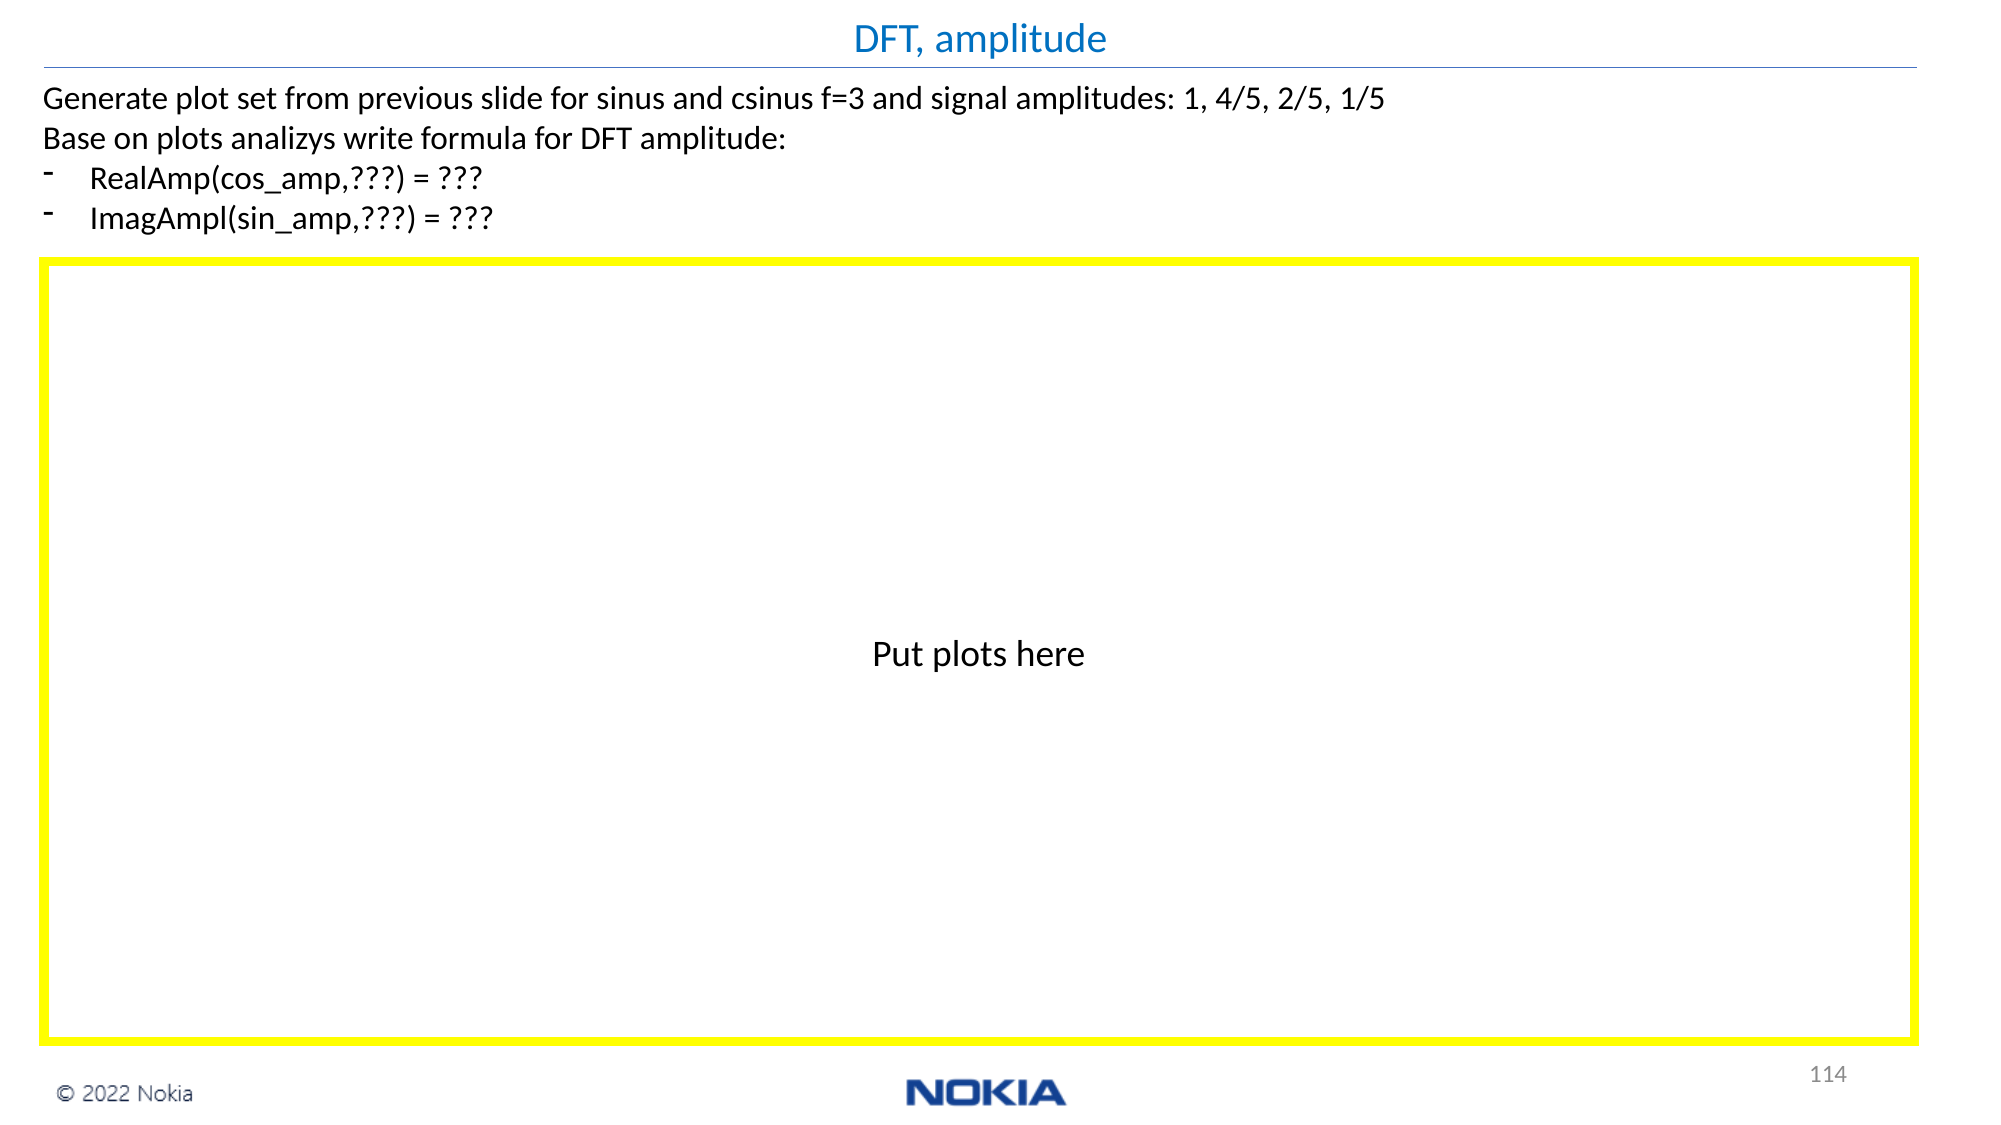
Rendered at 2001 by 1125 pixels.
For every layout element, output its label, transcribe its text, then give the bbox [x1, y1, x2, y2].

slide_number 114 [1412, 1043, 1863, 1103]
text_box Generate plot set from previous slide for sinus and csinus f=3 and signal amplitudes: 1, 4/5, 2/5, 1/5 Base on plots analizys write formula for DFT amplitude: RealAmp(cos_amp,???) = ??? ImagAmpl(sin_amp,???) = ??? [28, 68, 1839, 244]
text_box DFT, amplitude [43, 0, 1918, 67]
text_box Put plots here [43, 260, 1915, 1043]
picture [36, 1066, 1167, 1111]
